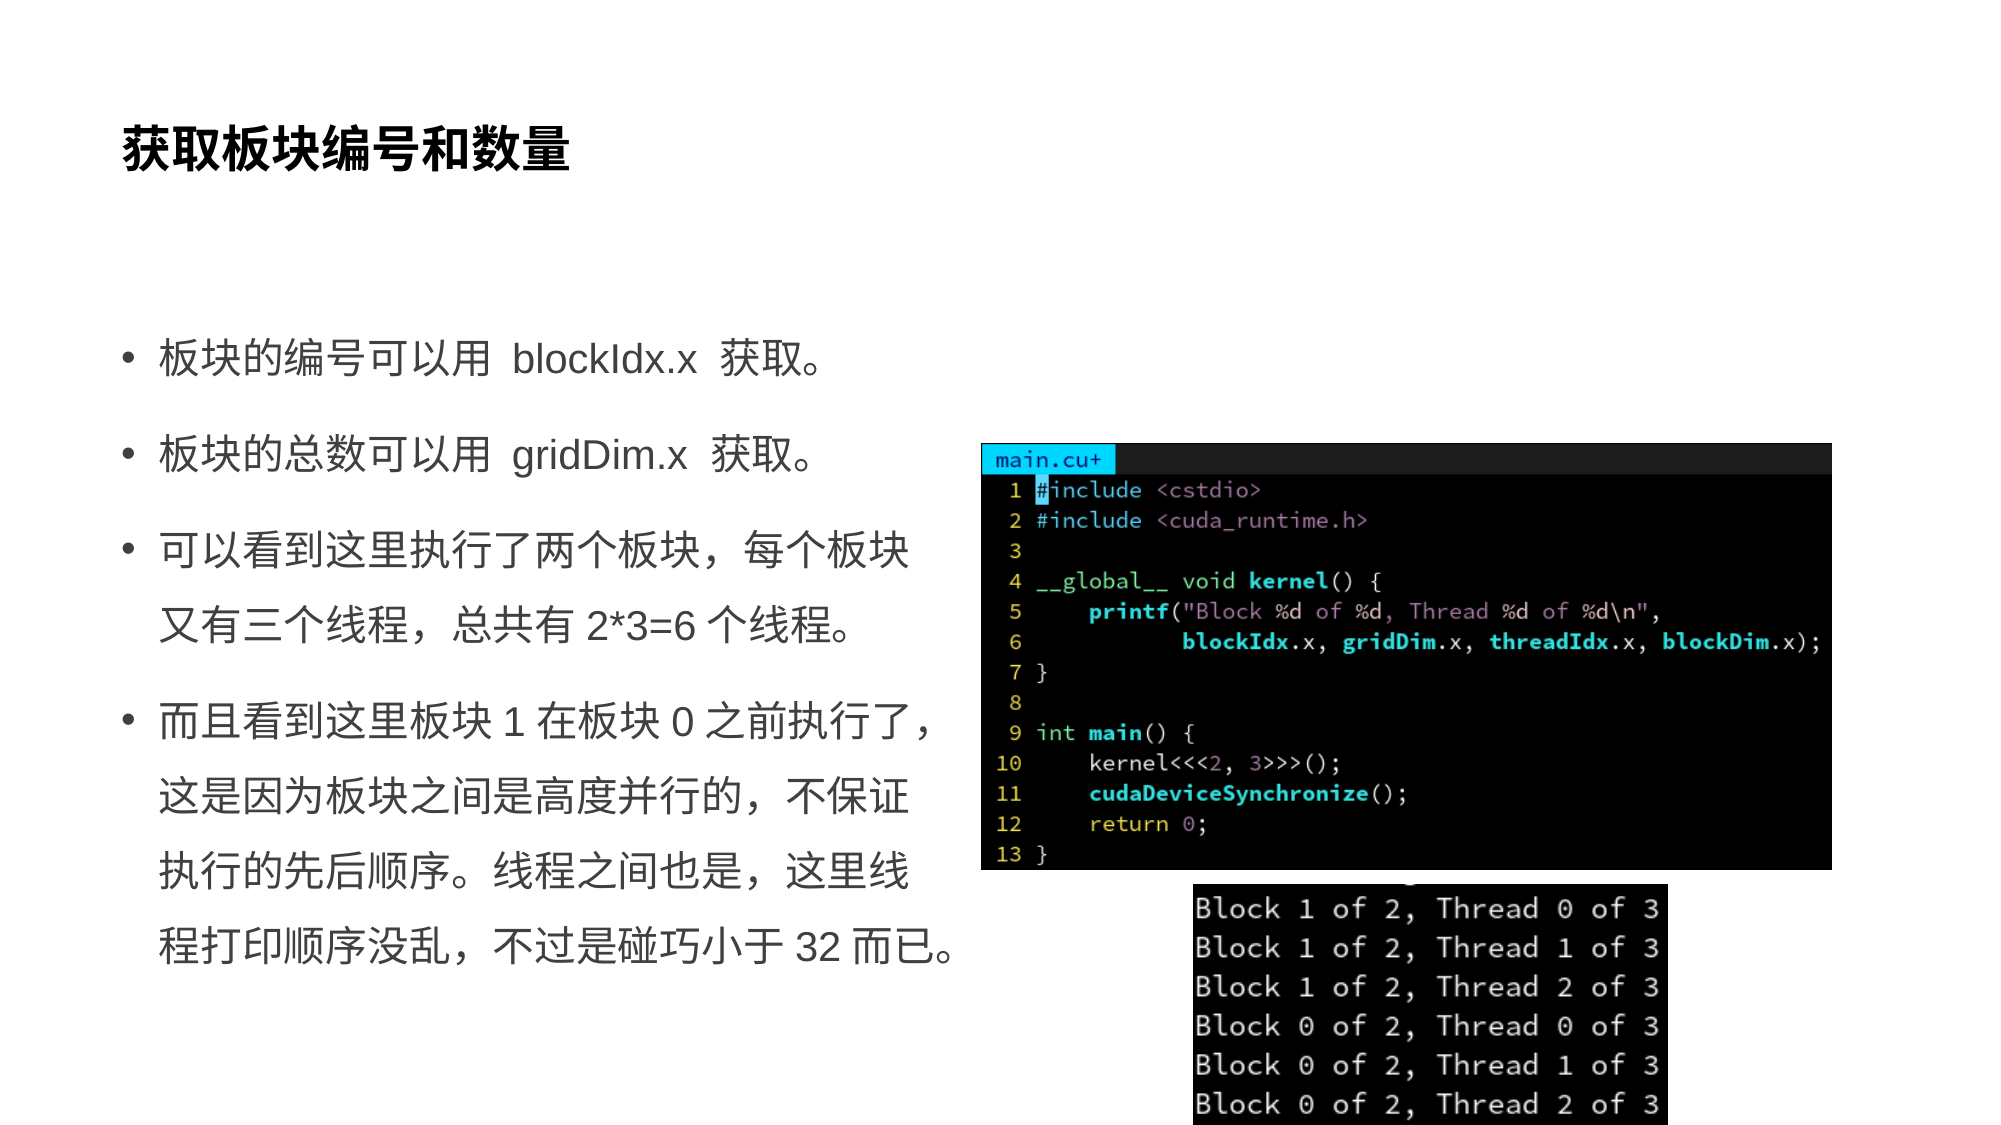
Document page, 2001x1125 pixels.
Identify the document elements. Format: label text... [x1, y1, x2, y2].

list 板块的编号可以用 blockIdx.x 获取。 板块的总数可以用 gridDim.x 获取。 可以看到这里执行了两个板块，每个板块又有三个线程，总共有2*3=6个线程。 而且看到这里板块1在板块0之前执行了，这是因为板块之间是高度并行的，不保证执行的先后顺序。线程之间也是，这里线程打印顺序没乱，不过是碰巧小于32而已。 [106, 299, 957, 1014]
title 获取板块编号和数量 [106, 42, 1832, 260]
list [981, 443, 1832, 870]
picture [1193, 884, 1668, 1125]
